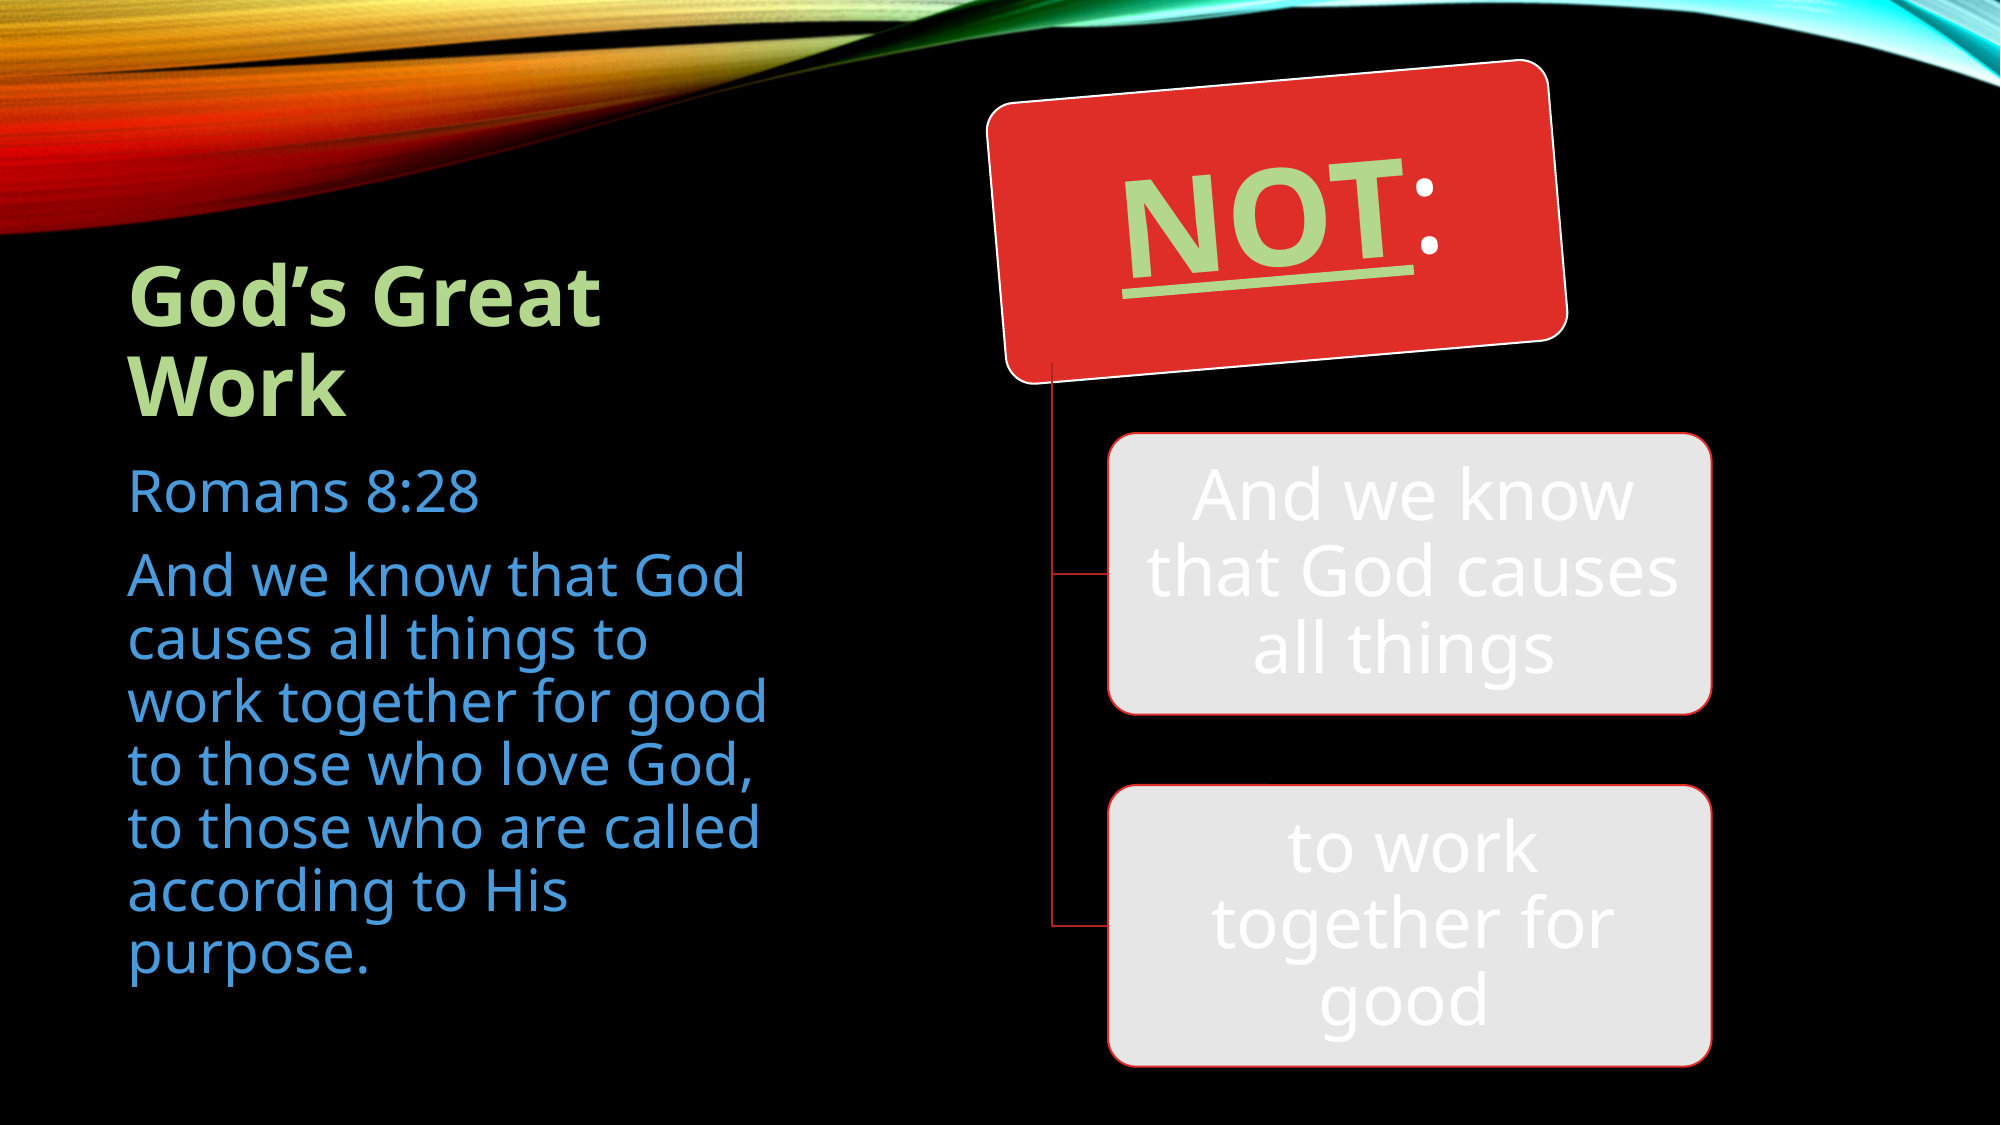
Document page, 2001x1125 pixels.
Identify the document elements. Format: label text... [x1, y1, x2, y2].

list Romans 8:28 And we know that God causes all things to work together for good to those who love God, to those who are called according to His purpose. [112, 454, 788, 963]
title God’s Great Work [112, 179, 788, 443]
picture [0, 0, 2000, 237]
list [819, 80, 1888, 1068]
